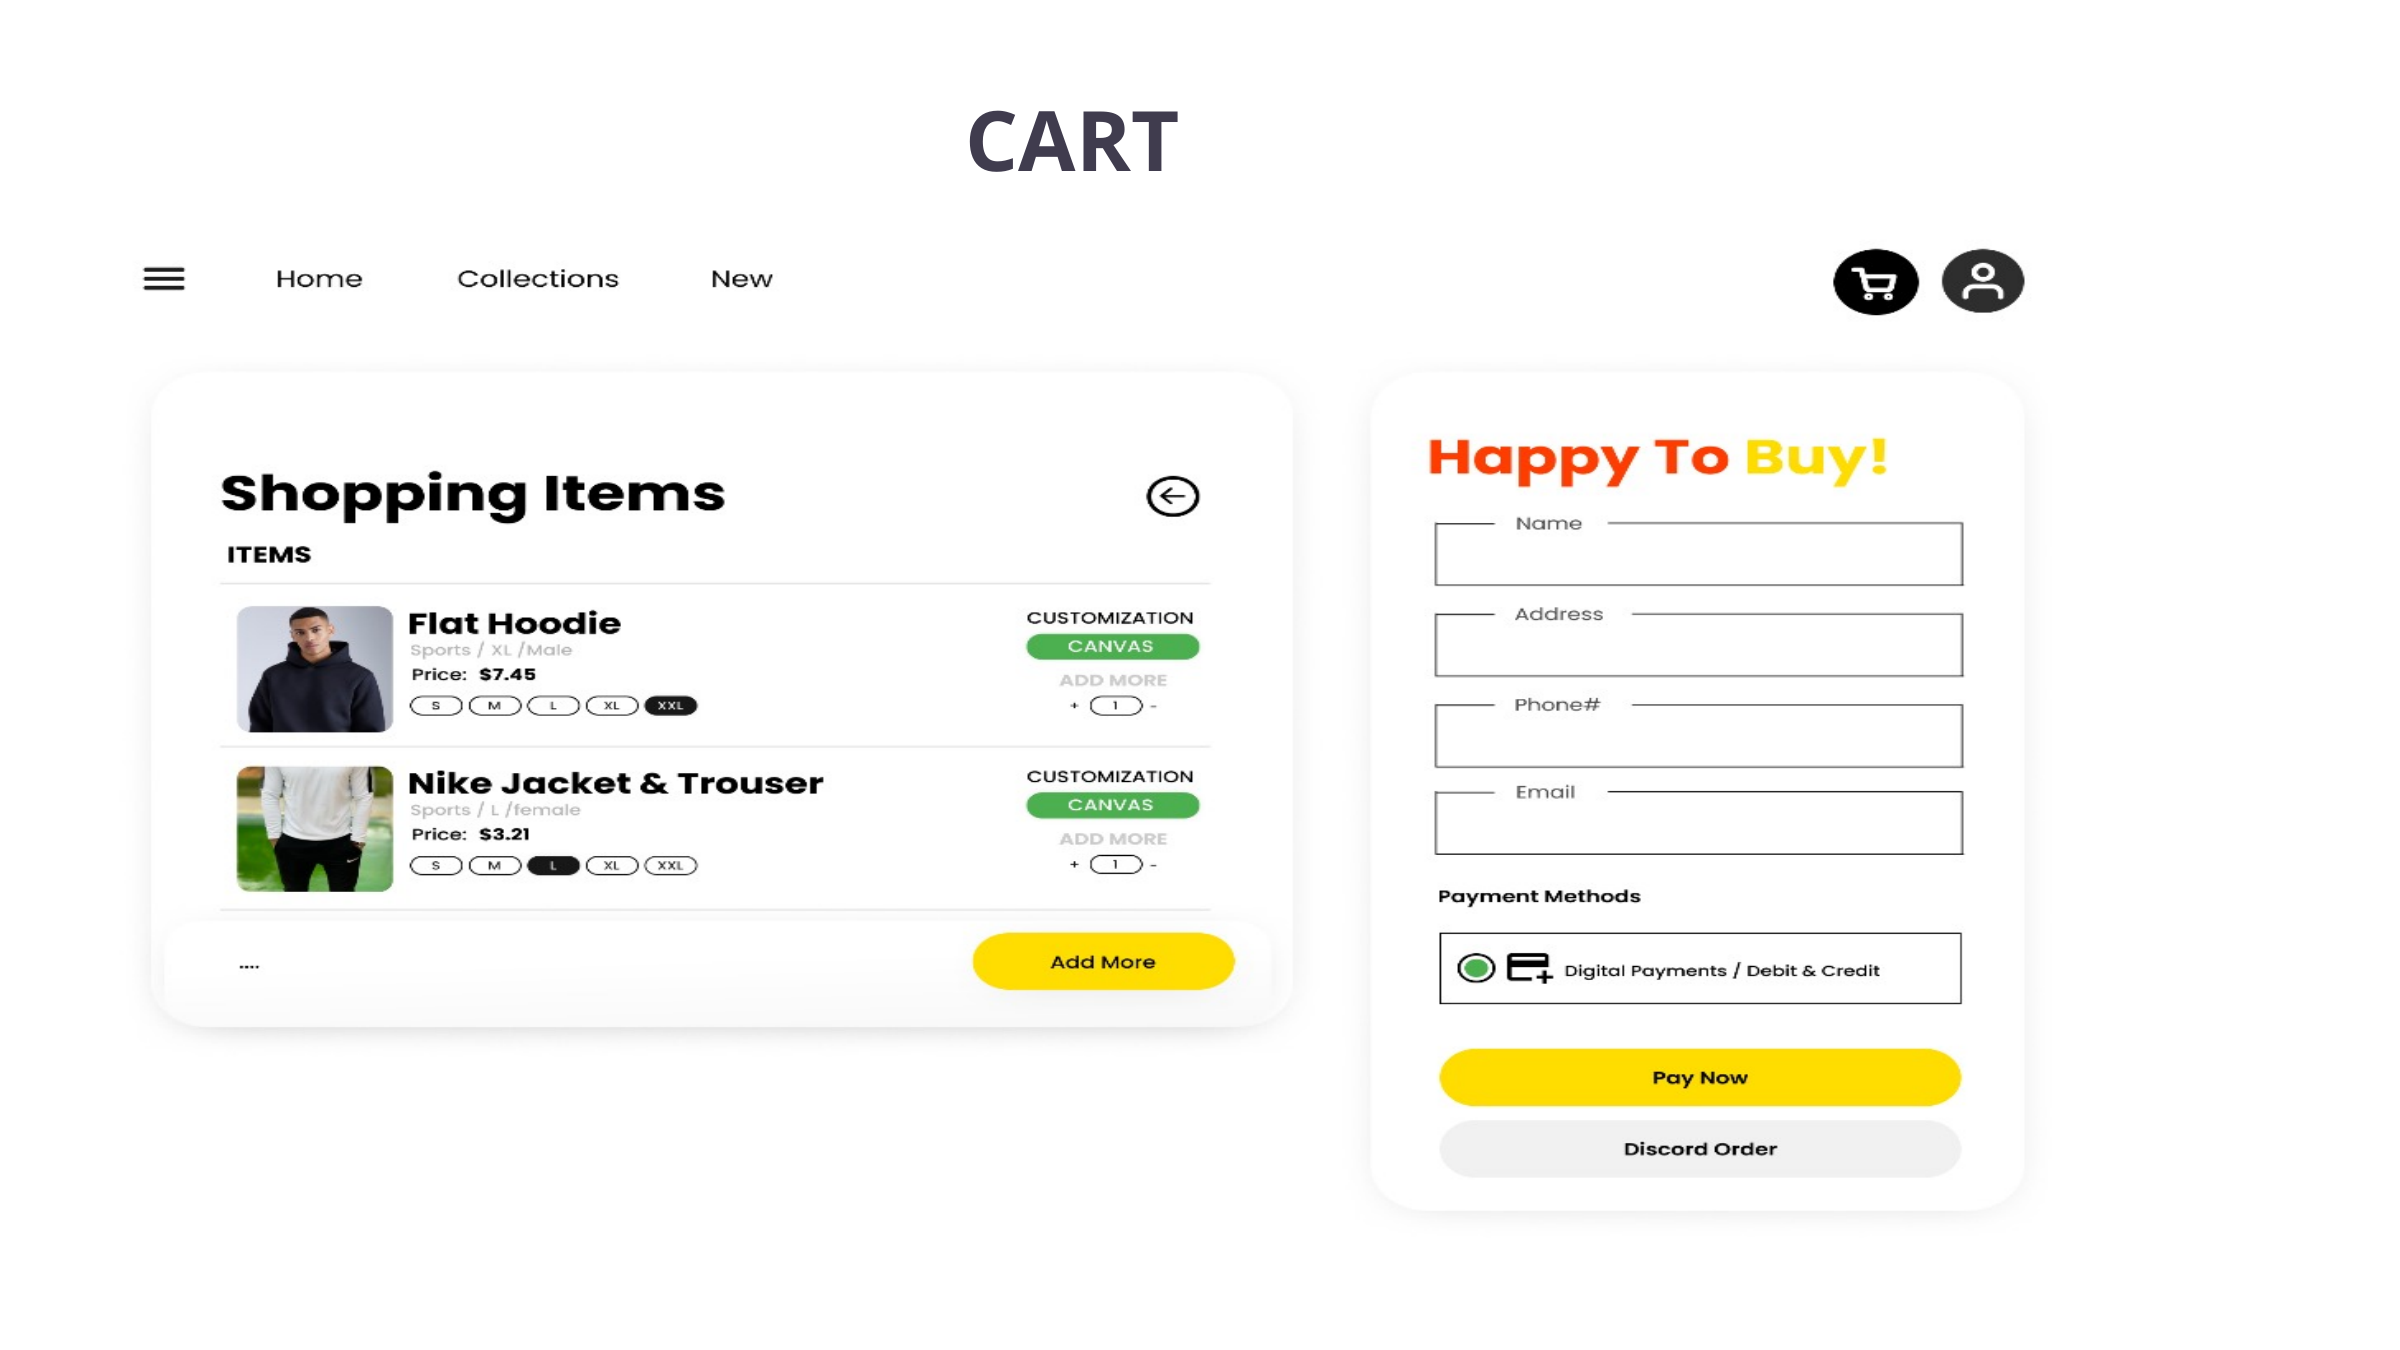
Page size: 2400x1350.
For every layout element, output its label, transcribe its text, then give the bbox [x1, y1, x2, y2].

text_box CART [951, 65, 2400, 543]
picture [40, 189, 2150, 1350]
